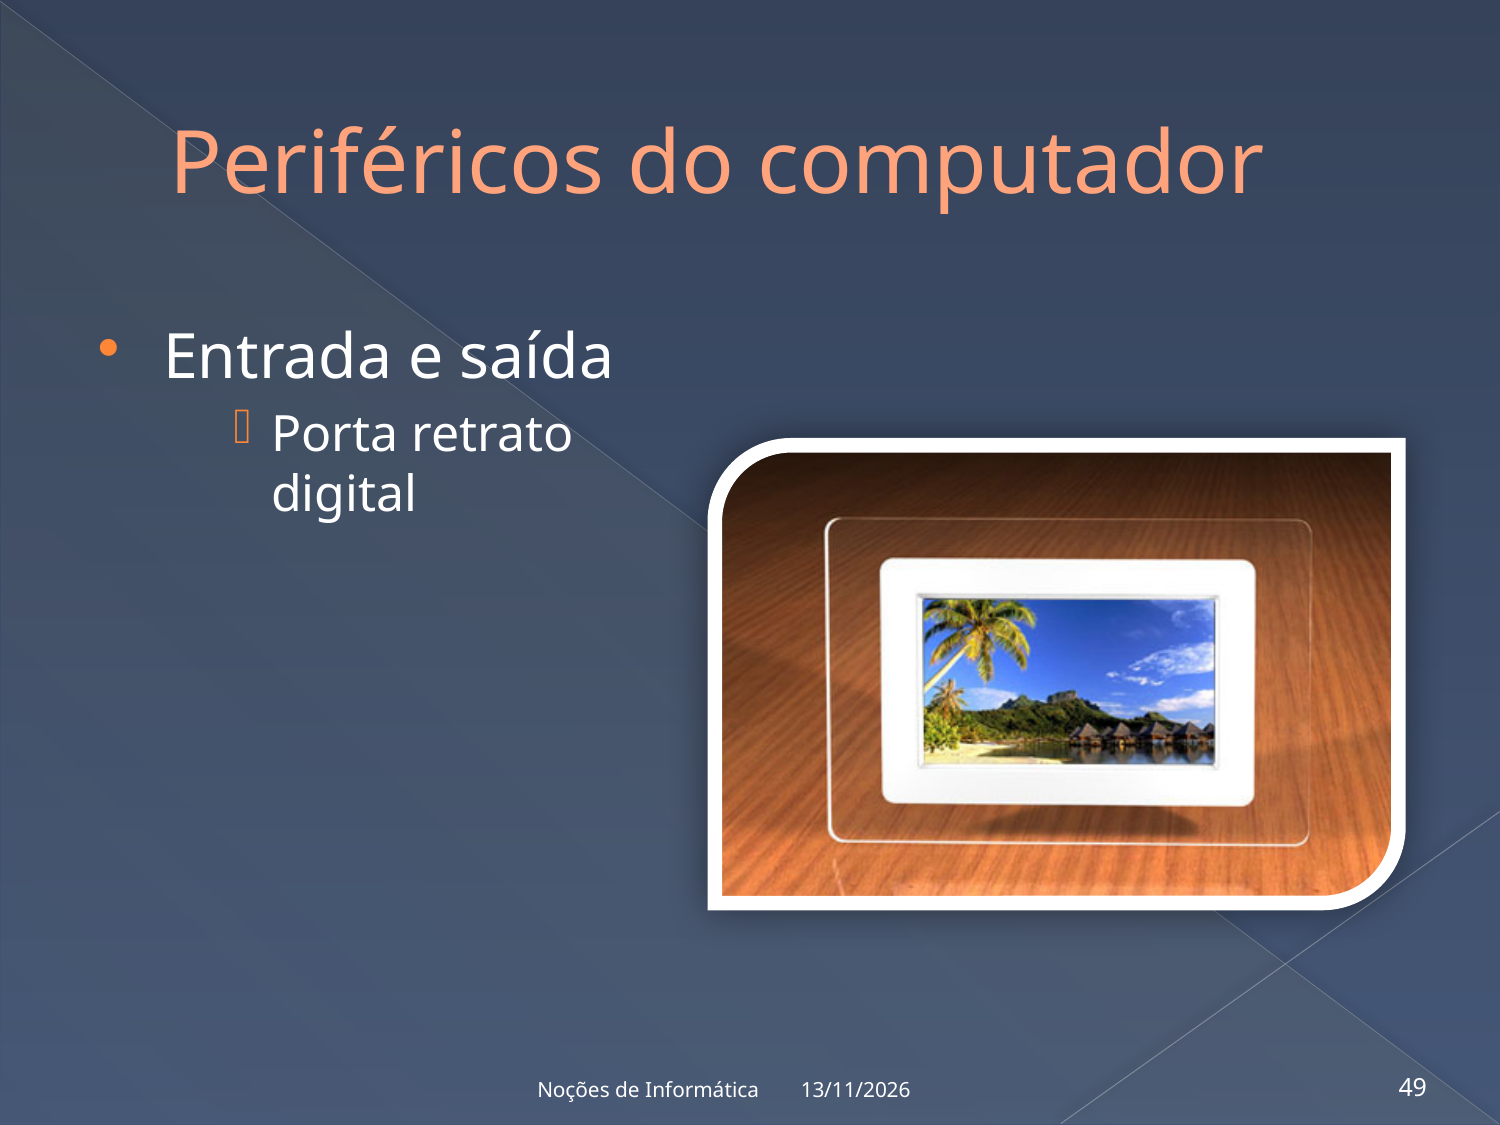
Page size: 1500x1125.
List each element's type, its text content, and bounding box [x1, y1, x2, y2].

slide_number 49 [1359, 1063, 1442, 1113]
picture [714, 445, 1399, 904]
footer Noções de Informática [75, 1063, 774, 1113]
list Entrada e saída Porta retrato digital [75, 308, 727, 1059]
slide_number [786, 1062, 1136, 1113]
title Periféricos do computador [75, 43, 1425, 274]
